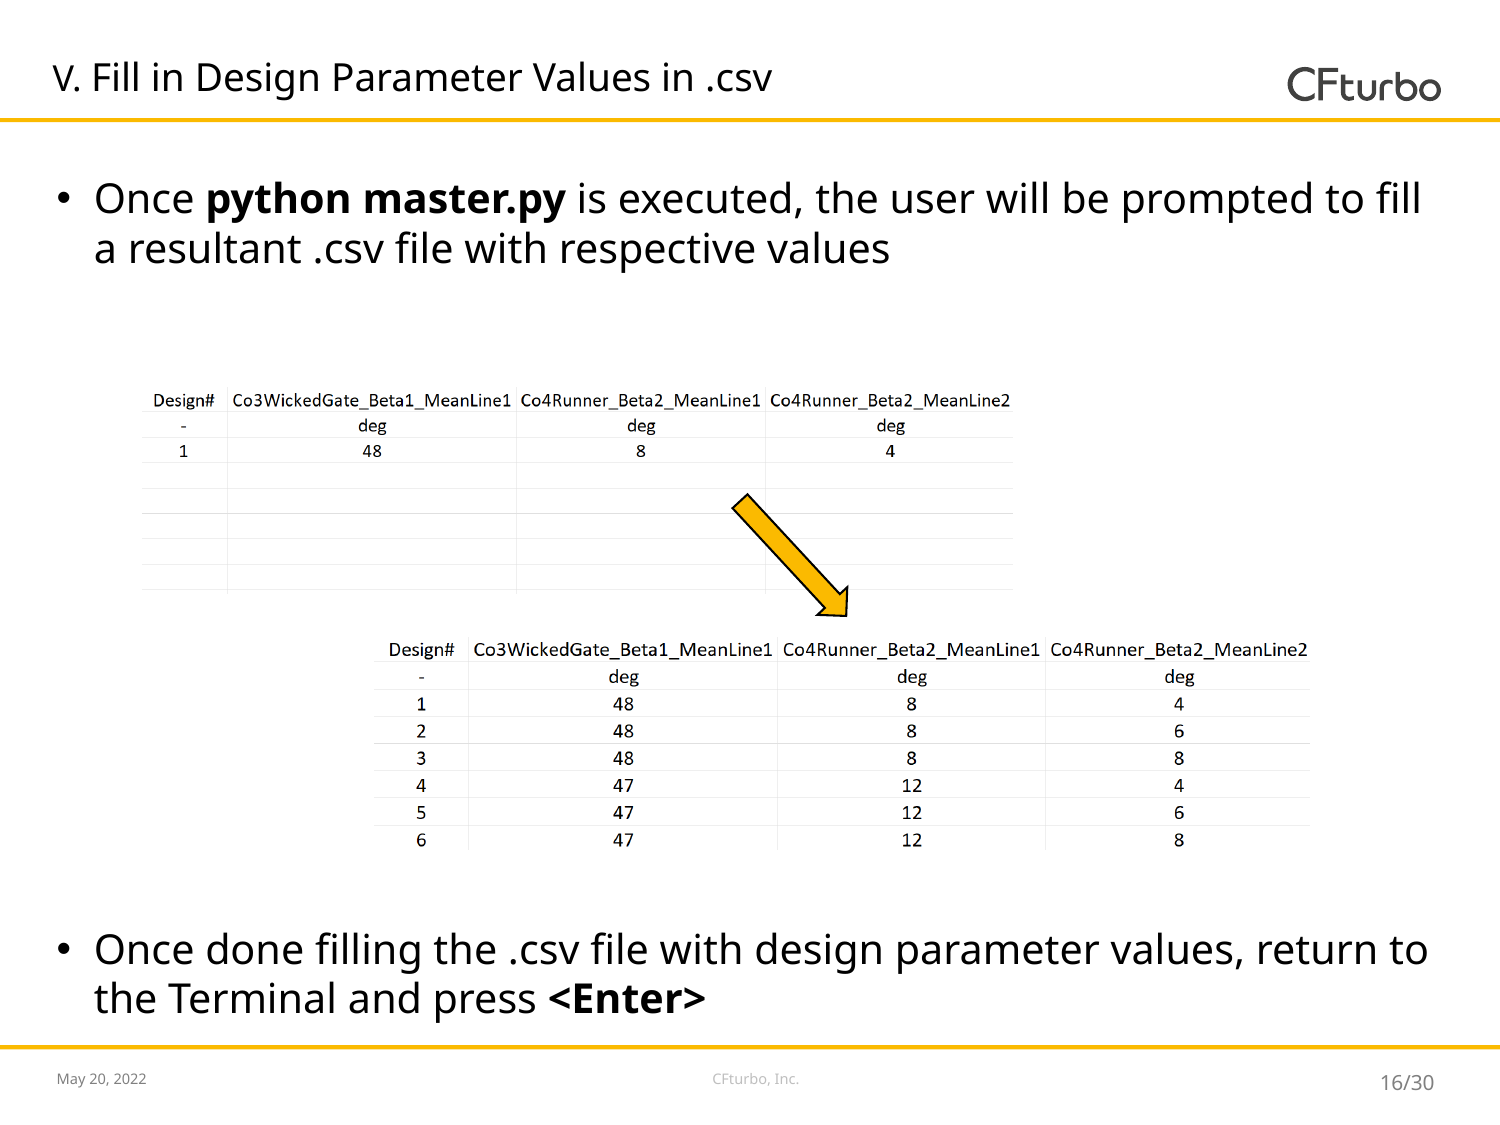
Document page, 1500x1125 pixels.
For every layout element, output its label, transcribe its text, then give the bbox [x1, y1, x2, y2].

footer CFturbo, Inc. [372, 1070, 1140, 1090]
list Once python master.py is executed, the user will be prompted to fill a resultant .csv file with respective values Once done filling the .csv file with design parameter values, return to the Terminal and press <Enter> [56, 172, 1435, 1029]
title V. Fill in Design Parameter Values in .csv [37, 50, 1456, 108]
text_box [810, 594, 849, 618]
picture [374, 637, 1310, 850]
picture [142, 387, 1013, 594]
